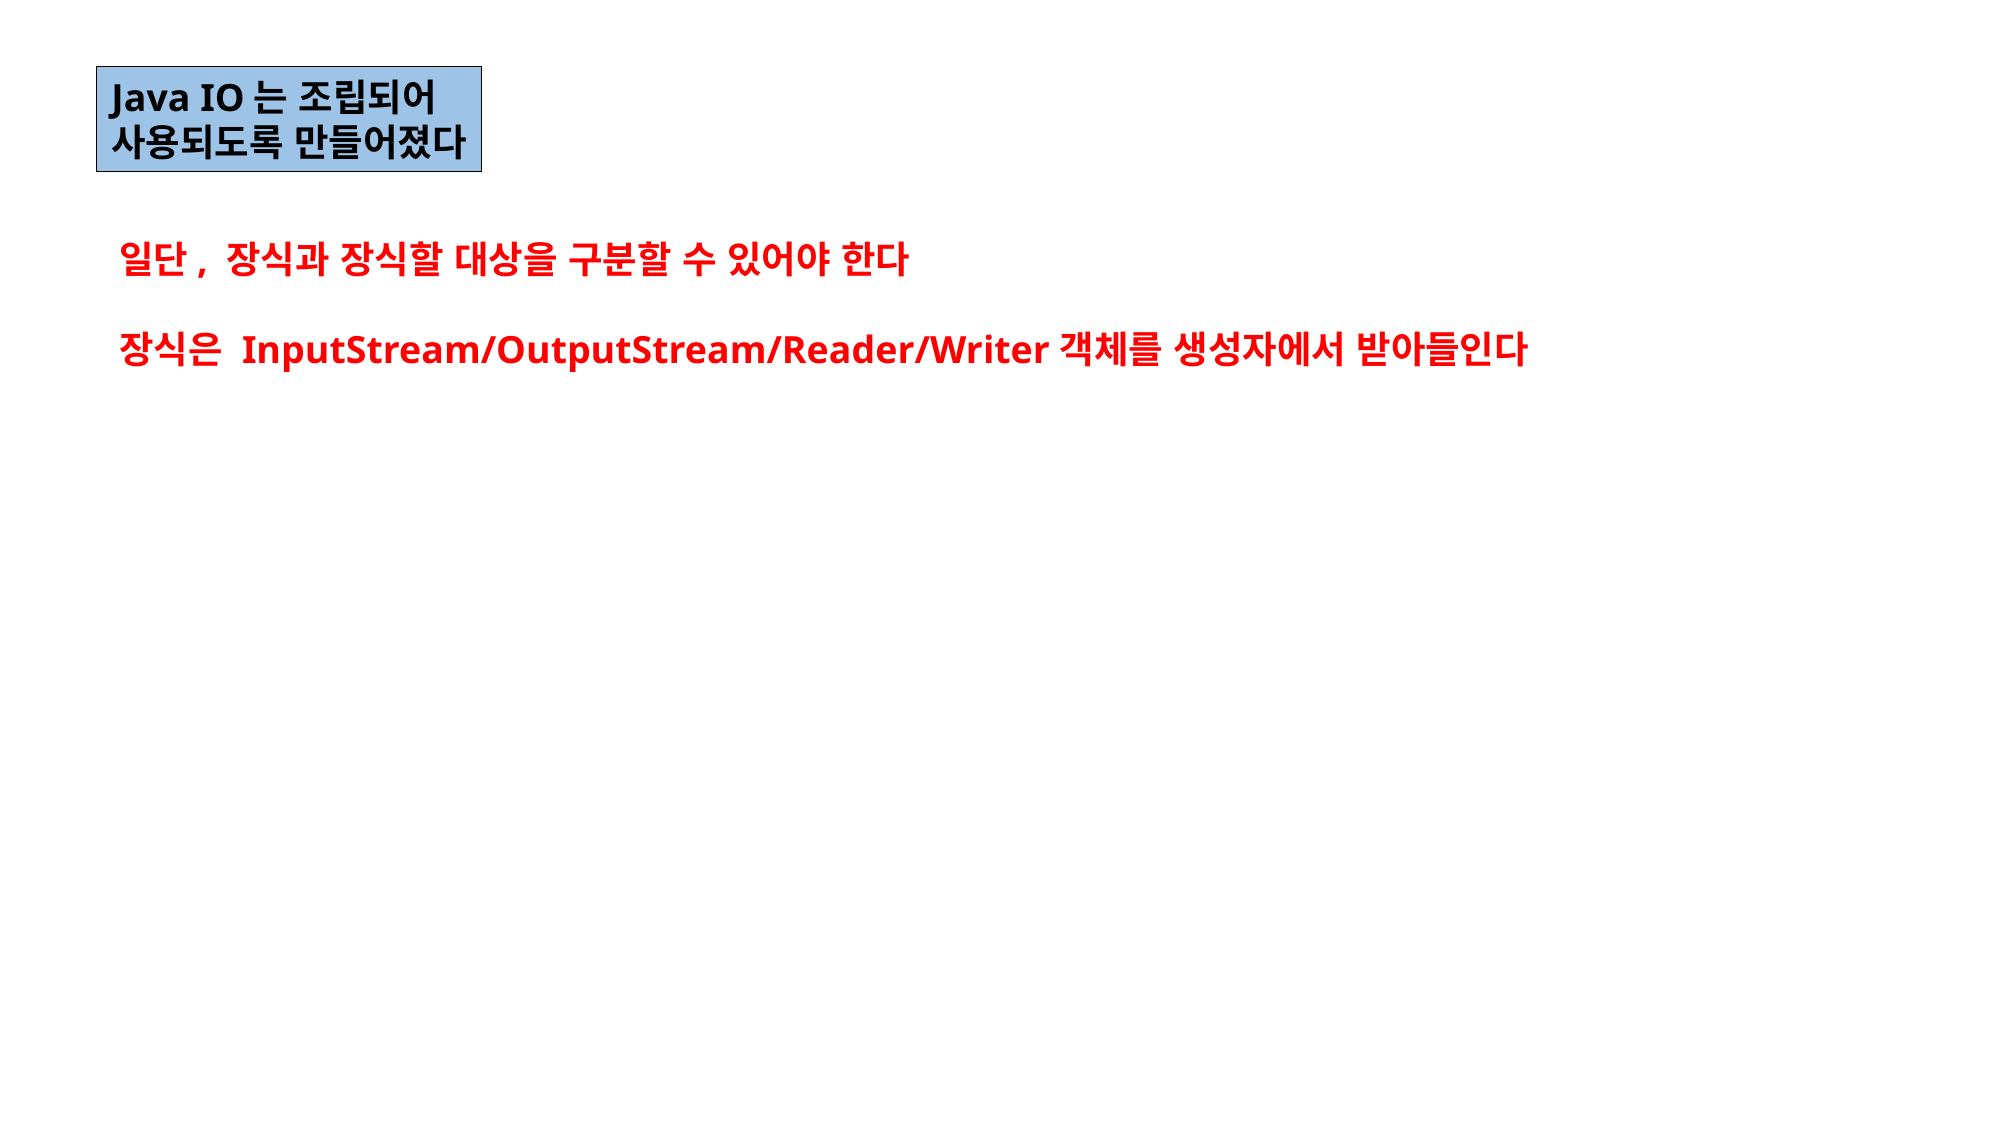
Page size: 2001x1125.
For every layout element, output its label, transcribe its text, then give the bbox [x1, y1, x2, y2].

text_box 일단, 장식과 장식할 대상을 구분할 수 있어야 한다 장식은 InputStream/OutputStream/Reader/Writer객체를 생성자에서 받아들인다 [104, 228, 1555, 378]
text_box Java IO는 조립되어 사용되도록 만들어졌다 [96, 66, 482, 172]
